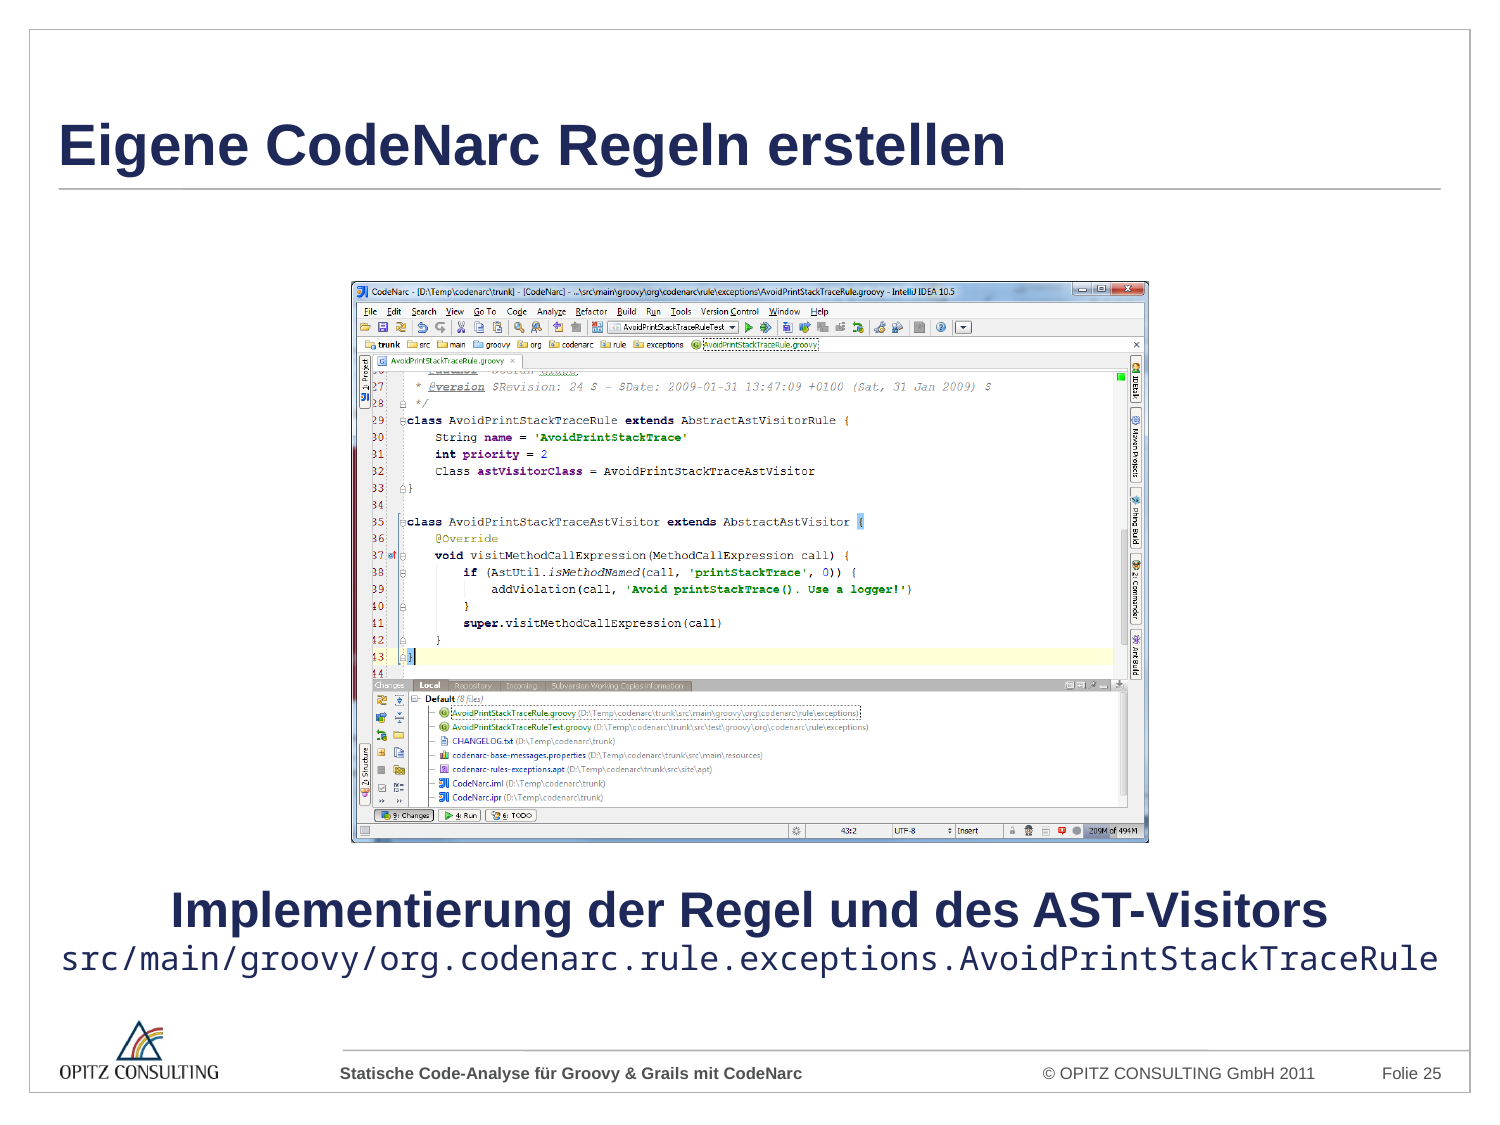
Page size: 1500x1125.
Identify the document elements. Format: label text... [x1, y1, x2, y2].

picture [60, 1019, 218, 1079]
title Eigene CodeNarc Regeln erstellen [59, 35, 1442, 178]
text_box Implementierung der Regel und des AST-Visitors src/main/groovy/org.codenarc.rule.exceptions.AvoidPrintStackTraceRule [45, 869, 1455, 985]
picture [351, 281, 1149, 844]
